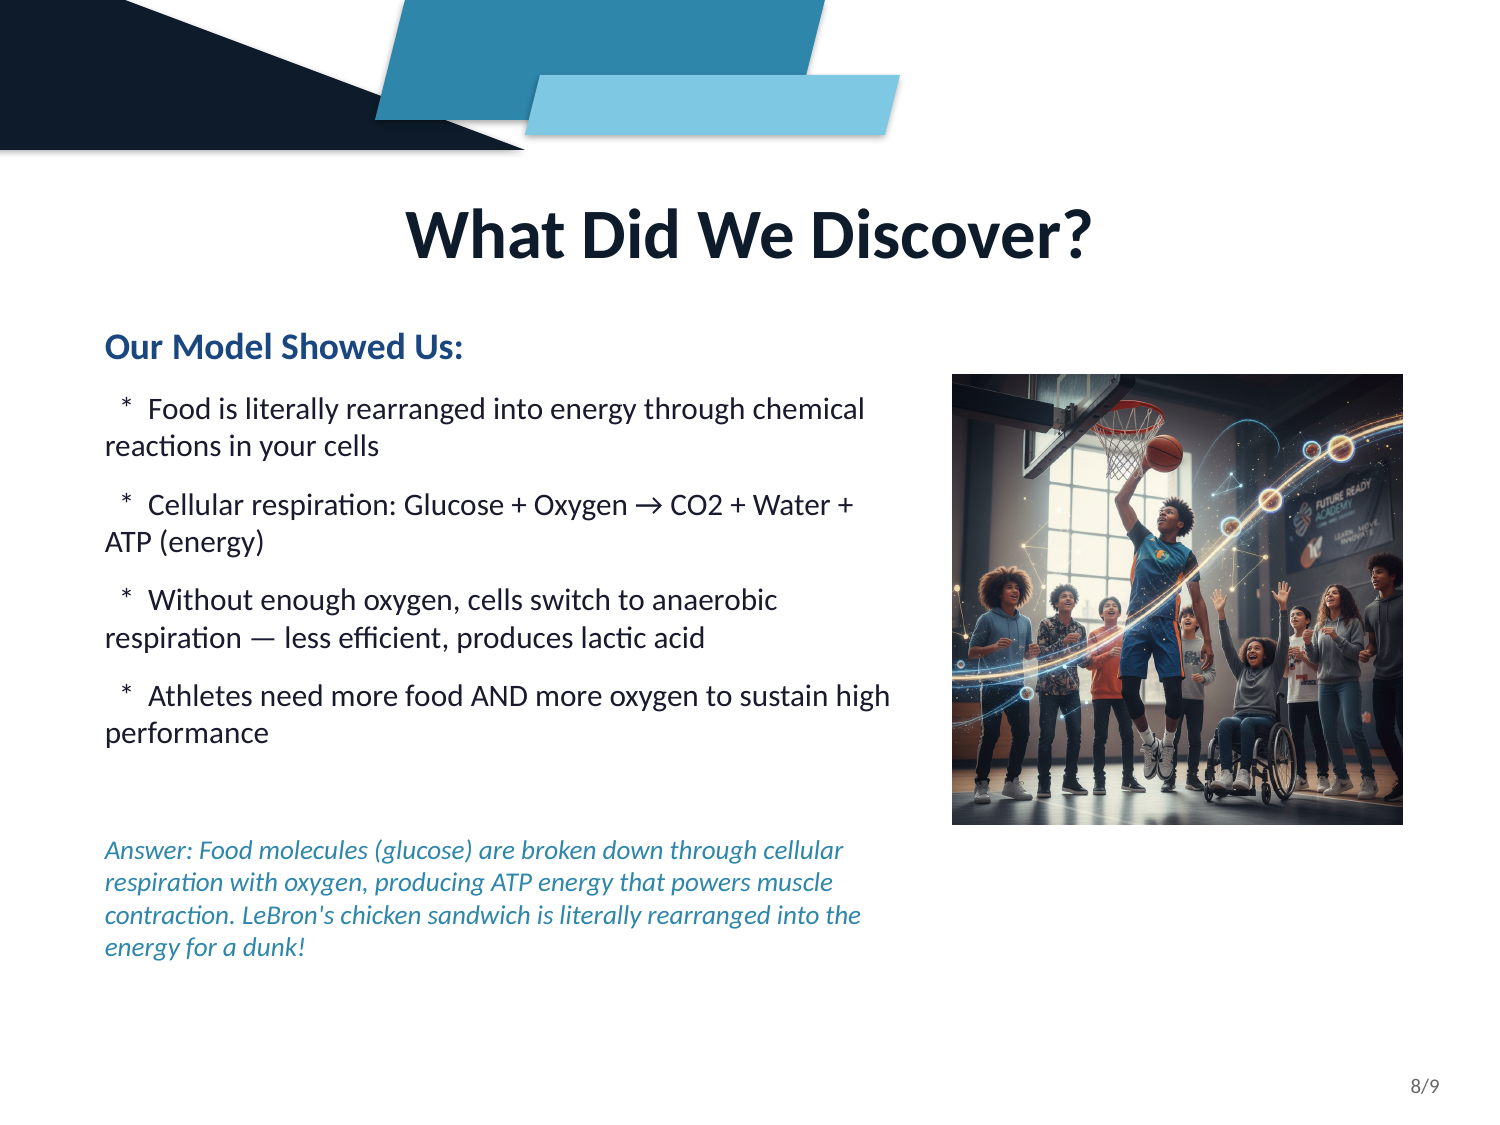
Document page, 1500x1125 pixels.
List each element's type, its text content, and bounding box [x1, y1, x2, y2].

text_box 8/9 [1395, 1065, 1455, 1105]
text_box [524, 74, 901, 136]
text_box What Did We Discover? [390, 179, 1110, 280]
picture [952, 374, 1403, 826]
text_box [374, 0, 826, 121]
text_box Our Model Showed Us: * Food is literally rearranged into energy through chemical reactions in your cells * Cellular respiration: Glucose + Oxygen → CO2 + Water + ATP (energy) * Without enough oxygen, cells switch to anaerobic respiration — less efficient, produces lactic acid * Athletes need more food AND more oxygen to sustain high performance [89, 314, 915, 758]
text_box Answer: Food molecules (glucose) are broken down through cellular respiration with oxygen, producing ATP energy that powers muscle contraction. LeBron's chicken sandwich is literally rearranged into the energy for a dunk! [89, 824, 915, 970]
text_box [0, 0, 526, 151]
